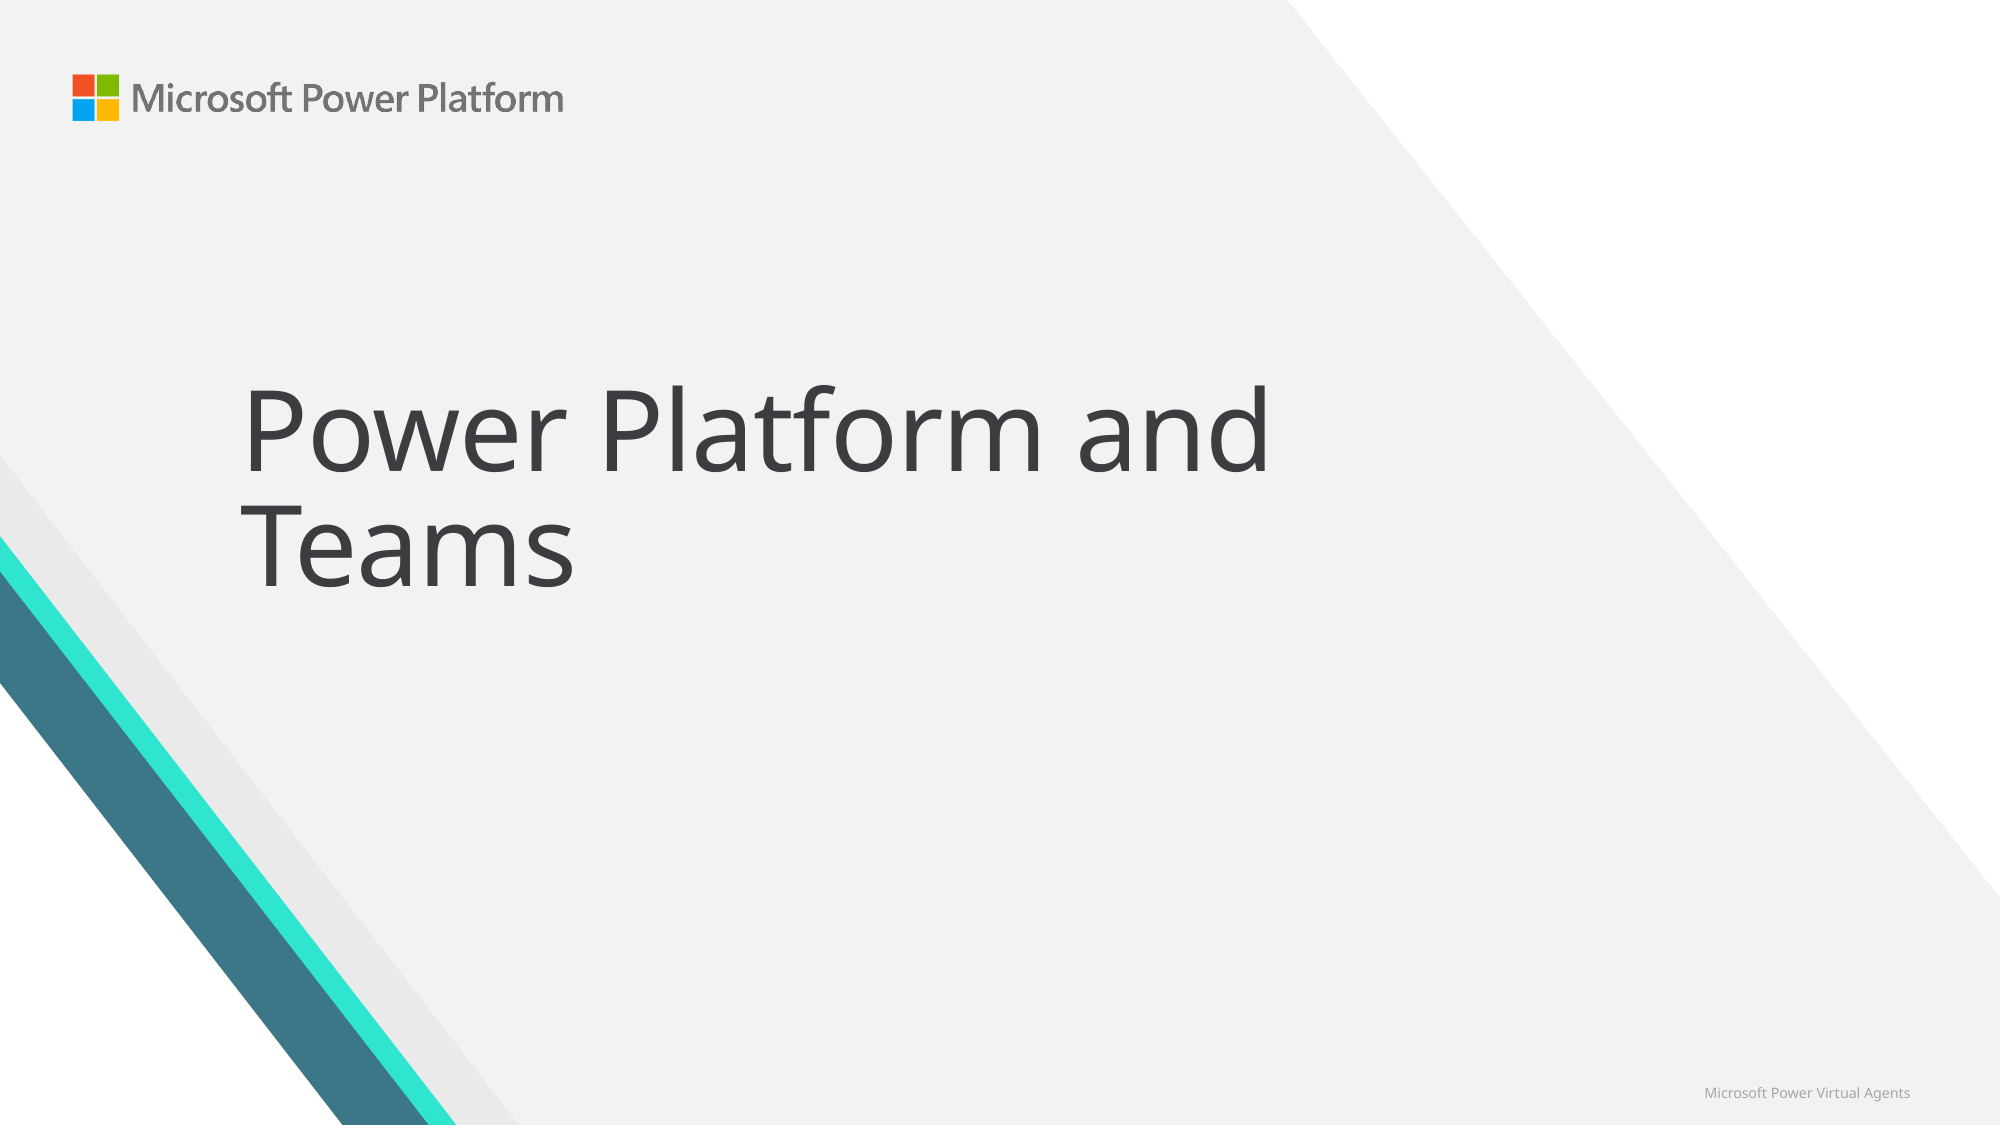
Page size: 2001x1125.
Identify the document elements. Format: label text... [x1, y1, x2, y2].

picture [71, 72, 564, 122]
title Power Platform and Teams [240, 365, 1577, 625]
